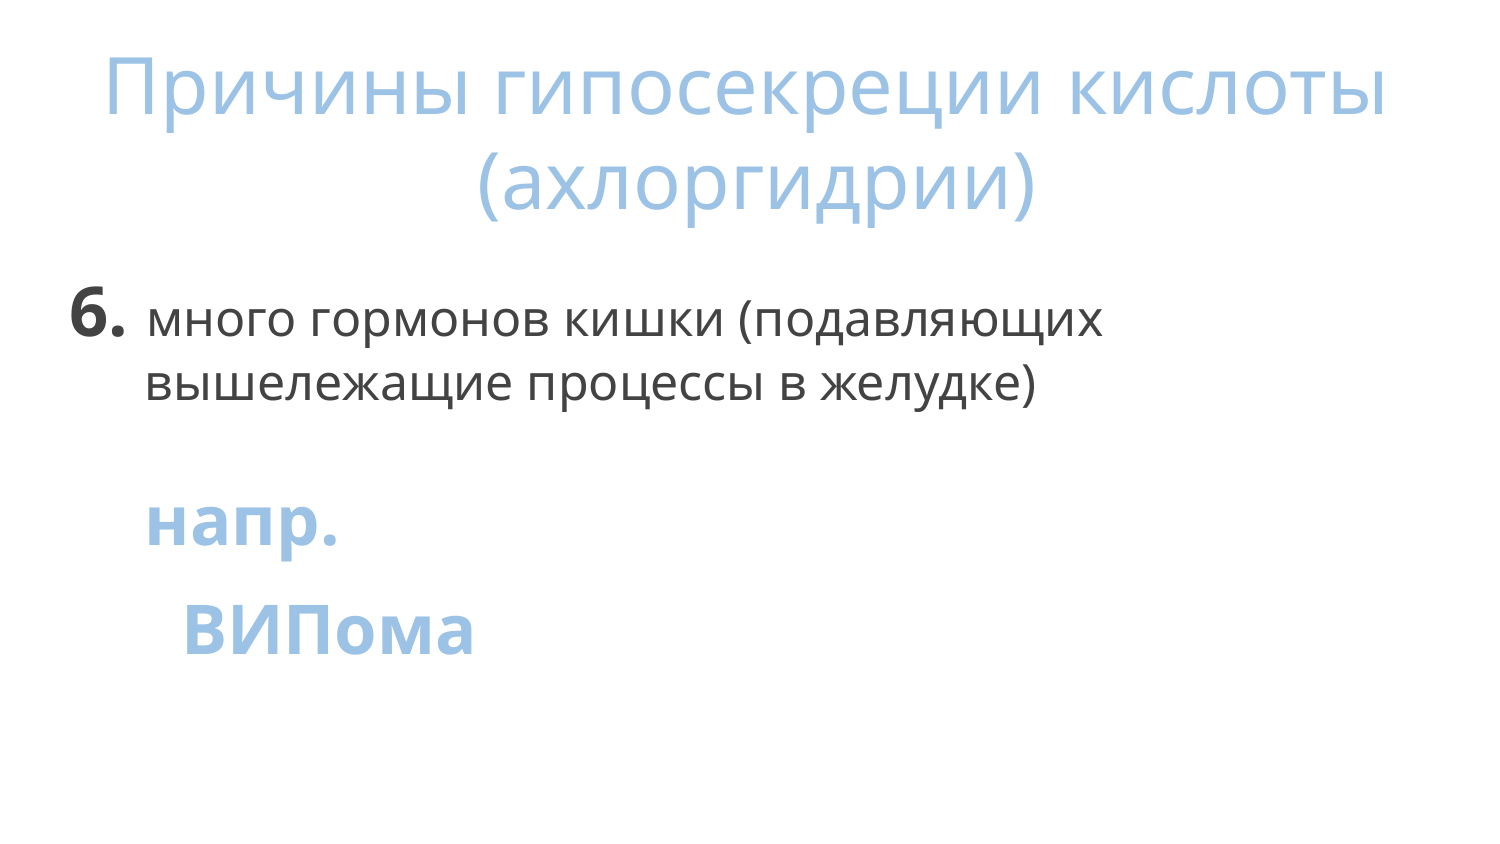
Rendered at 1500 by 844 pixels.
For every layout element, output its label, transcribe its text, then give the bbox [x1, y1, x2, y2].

text_box 6. много гормонов кишки (подавляющих вышележащие процессы в желудке) [58, 262, 1349, 416]
text_box Причины гипосекреции кислоты (ахлоргидрии) [58, 29, 1455, 232]
text_box напр. ВИПома [133, 470, 1100, 675]
